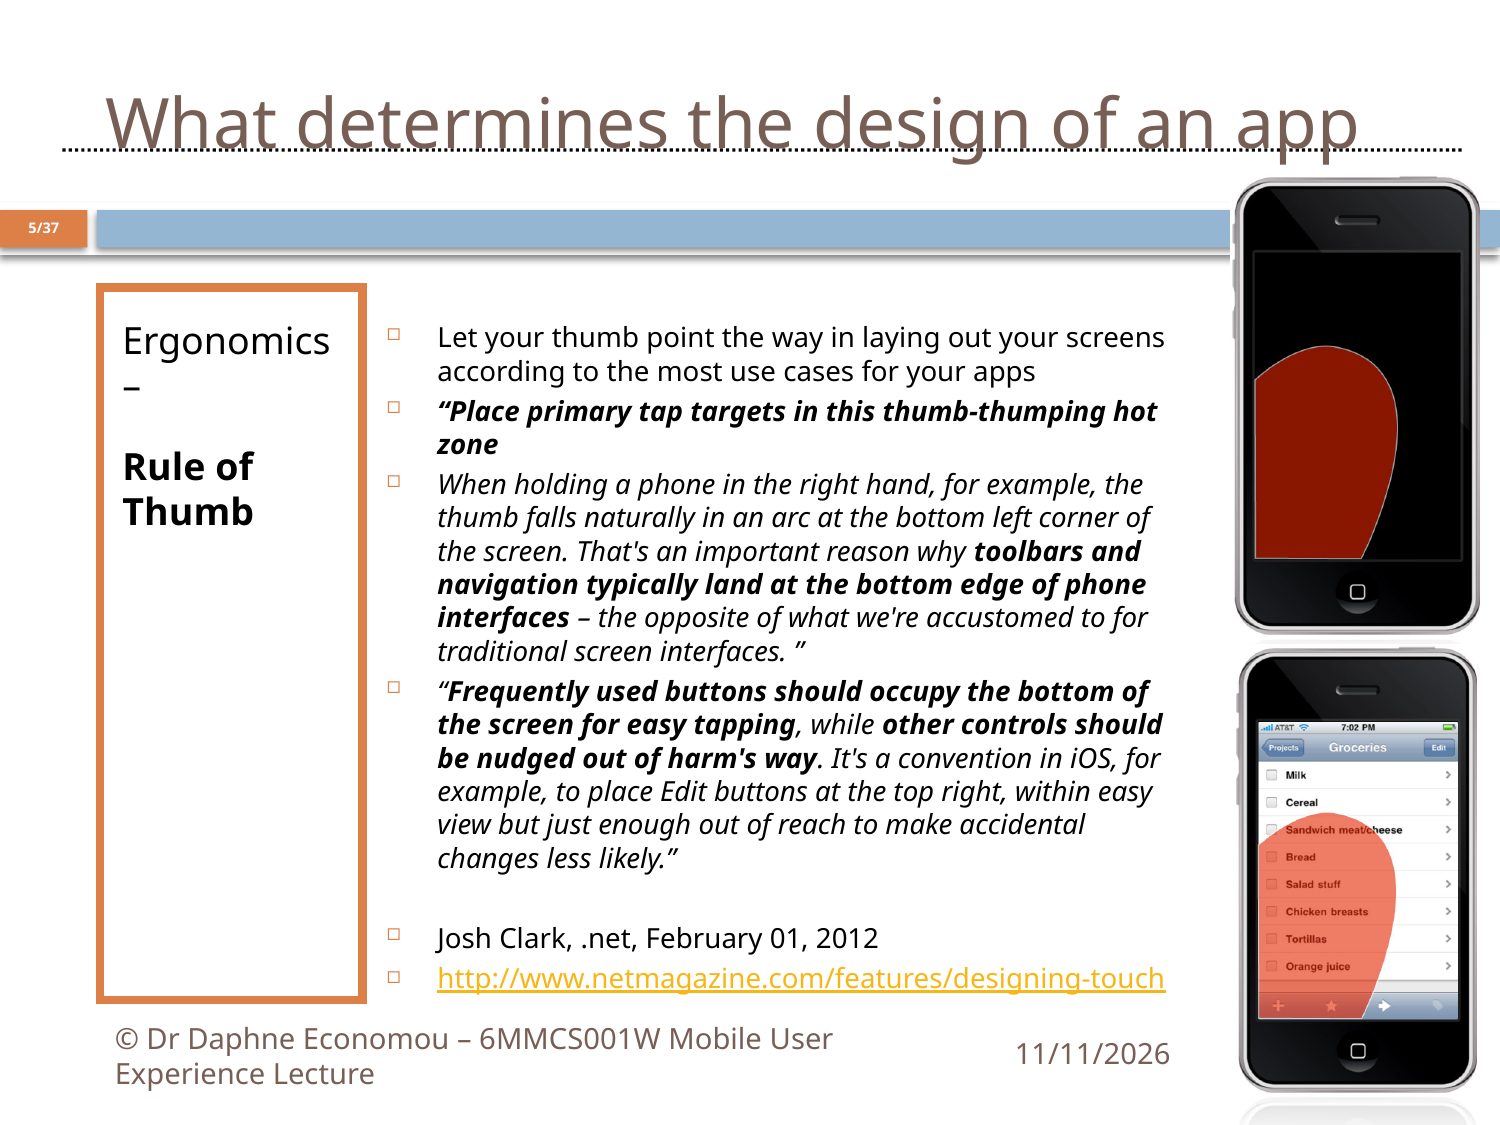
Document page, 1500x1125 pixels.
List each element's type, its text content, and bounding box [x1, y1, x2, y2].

list Ergonomics – Rule of Thumb [96, 283, 367, 1004]
picture [1230, 172, 1481, 1125]
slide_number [999, 1025, 1228, 1085]
footer © Dr Daphne Economou – 6MMCS001W Mobile User Experience Lecture [99, 1024, 990, 1085]
title What determines the design of an app [90, 49, 1472, 193]
list Let your thumb point the way in laying out your screens according to the most use cases for your apps “Place primary tap targets in this thumb-thumping hot zone When holding a phone in the right hand, for example, the thumb falls naturally in an arc at the bottom left corner of the screen. That's an important reason why toolbars and navigation typically land at the bottom edge of phone interfaces – the opposite of what we're accustomed to for traditional screen interfaces. ” “Frequently used buttons should occupy the bottom of the screen for easy tapping, while other controls should be nudged out of harm's way. It's a convention in iOS, for example, to place Edit buttons at the top right, within easy view but just enough out of reach to make accidental changes less likely.” Josh Clark, .net, February 01, 2012 http://www.netmagazine.com/features/designing-touch [371, 312, 1200, 1018]
slide_number 5/37 [0, 208, 88, 249]
